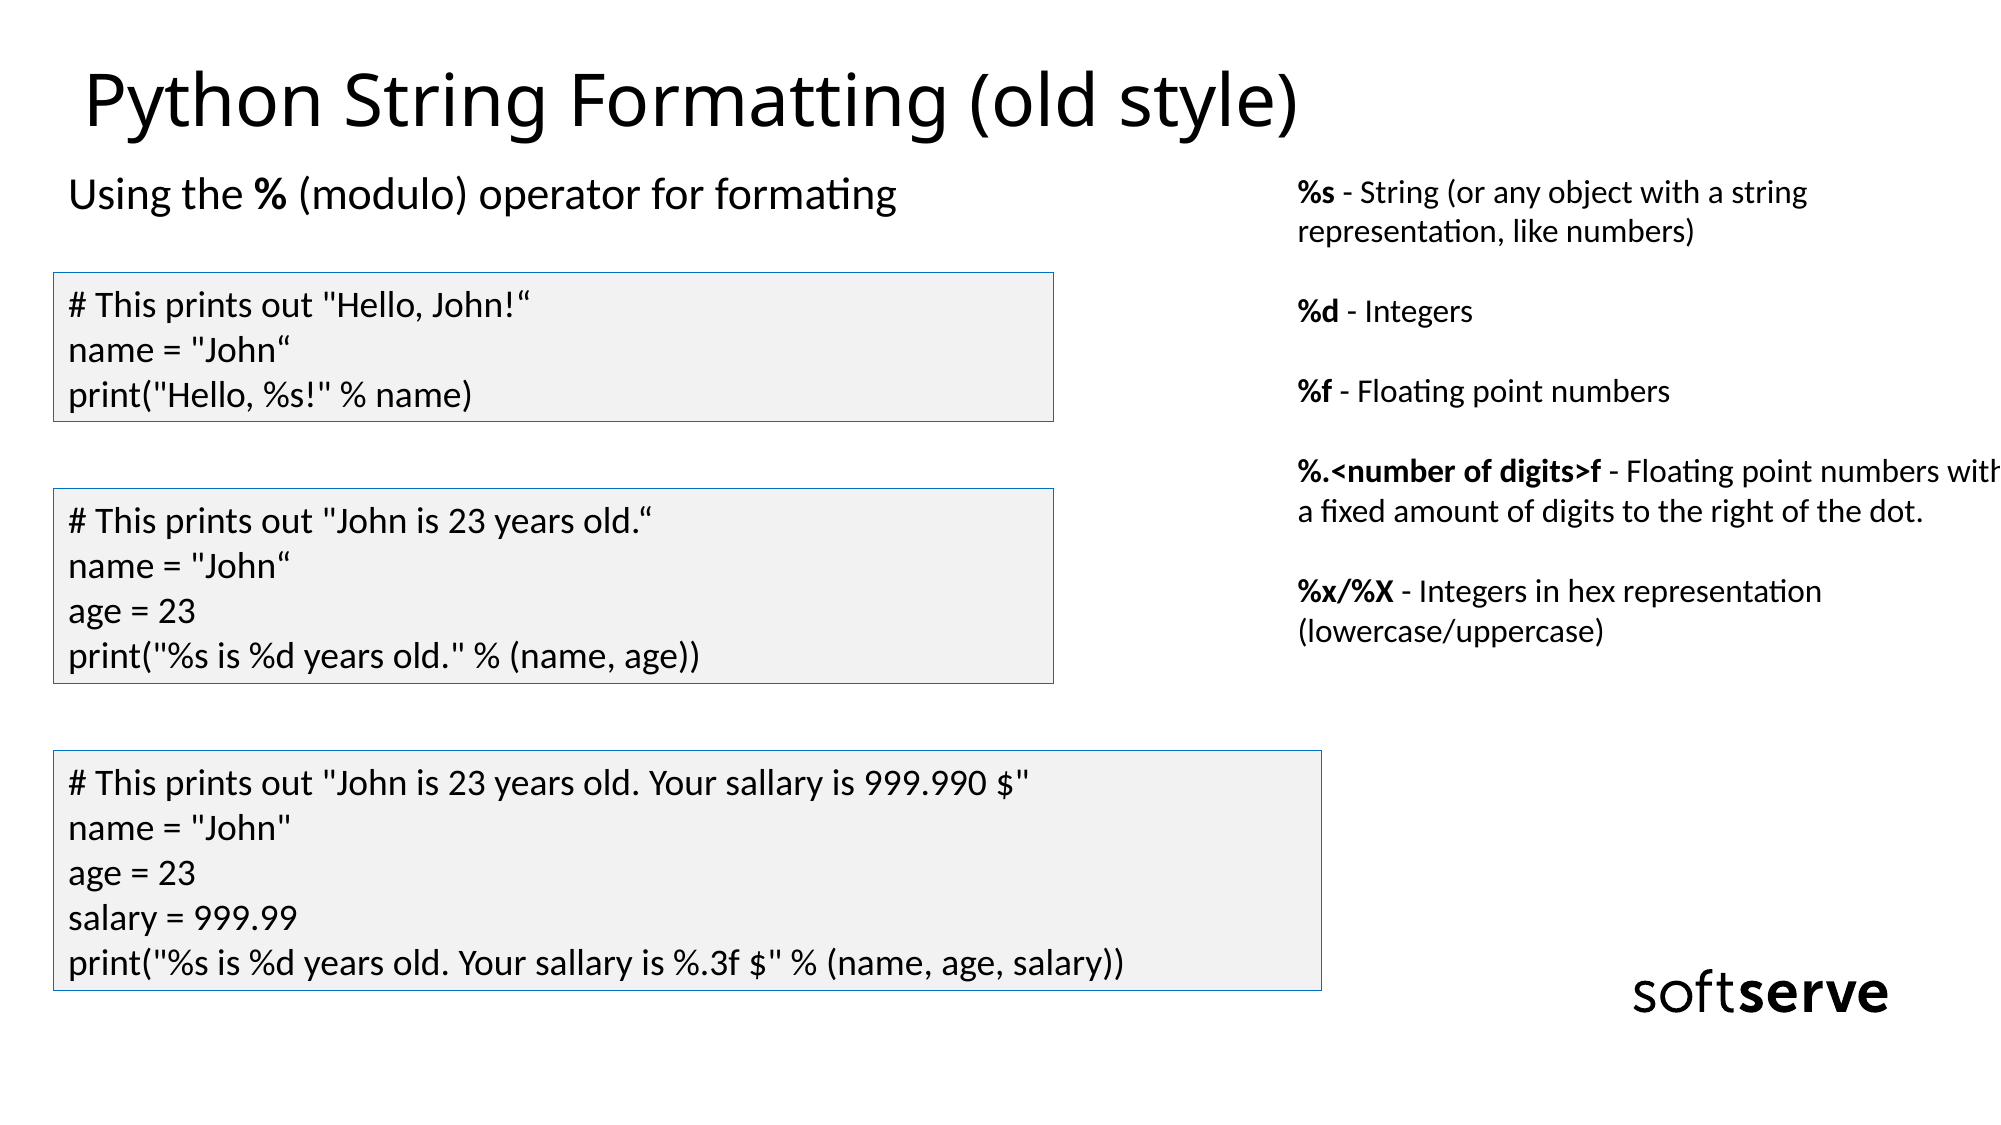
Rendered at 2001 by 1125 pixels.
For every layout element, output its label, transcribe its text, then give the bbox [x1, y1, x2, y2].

text_box # This prints out "John is 23 years old. Your sallary is 999.990 $" name = "John" age = 23 salary = 999.99 print("%s is %d years old. Your sallary is %.3f $" % (name, age, salary)) [53, 750, 1322, 991]
list Using the % (modulo) operator for formating [53, 162, 1282, 224]
text_box # This prints out "Hello, John!“ name = "John“ print("Hello, %s!" % name) [53, 272, 1054, 422]
text_box # This prints out "John is 23 years old.“ name = "John“ age = 23 print("%s is %d years old." % (name, age)) [53, 488, 1054, 684]
text_box %s - String (or any object with a string representation, like numbers) %d - Integers %f - Floating point numbers %.<number of digits>f - Floating point numbers with a fixed amount of digits to the right of the dot. %x/%X - Integers in hex representation (lowercase/uppercase) [1282, 162, 2000, 657]
title Python String Formatting (old style) [68, 56, 1957, 143]
